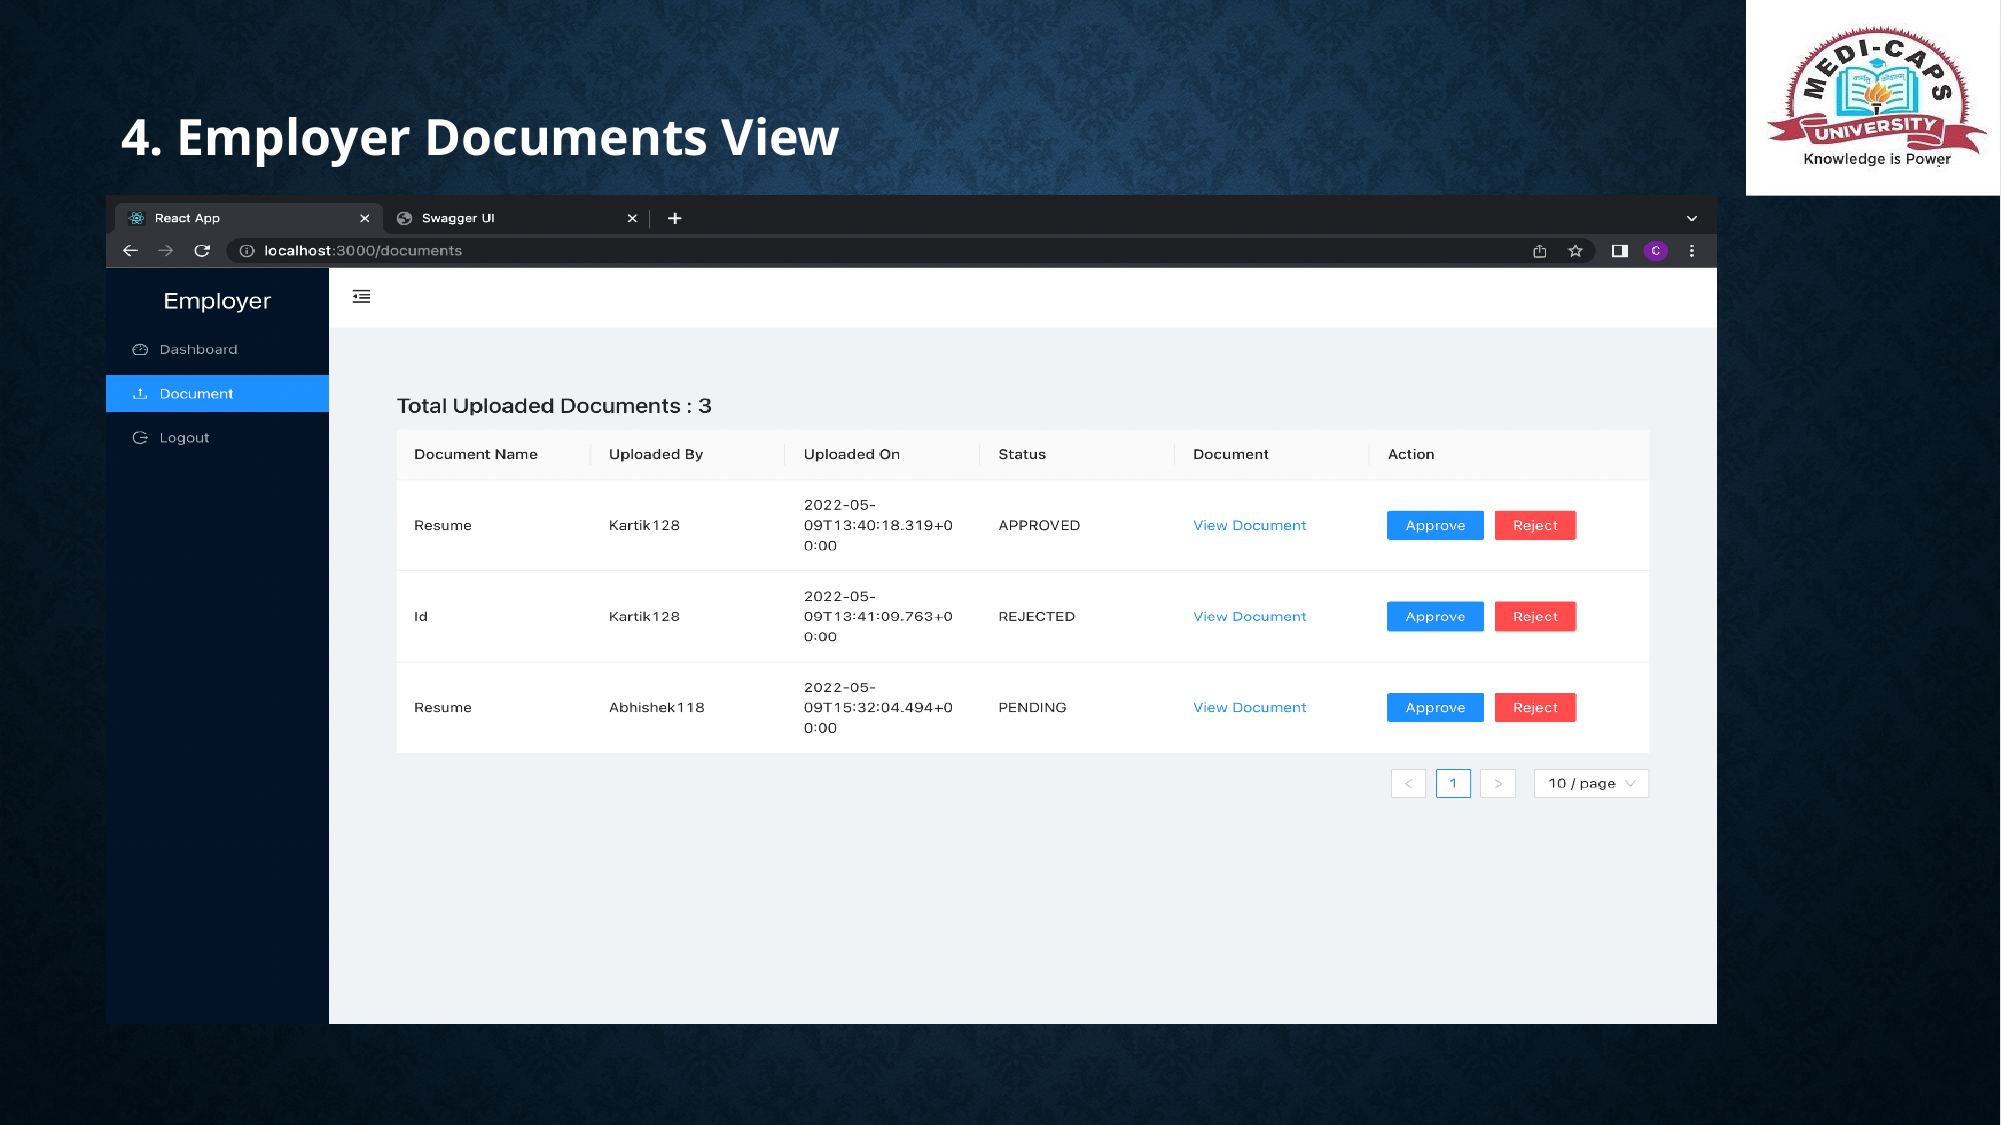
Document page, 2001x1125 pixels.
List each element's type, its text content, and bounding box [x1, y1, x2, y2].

picture [1746, 0, 2000, 197]
text_box 4. Employer Documents View [106, 97, 1313, 173]
picture [105, 195, 1718, 1025]
